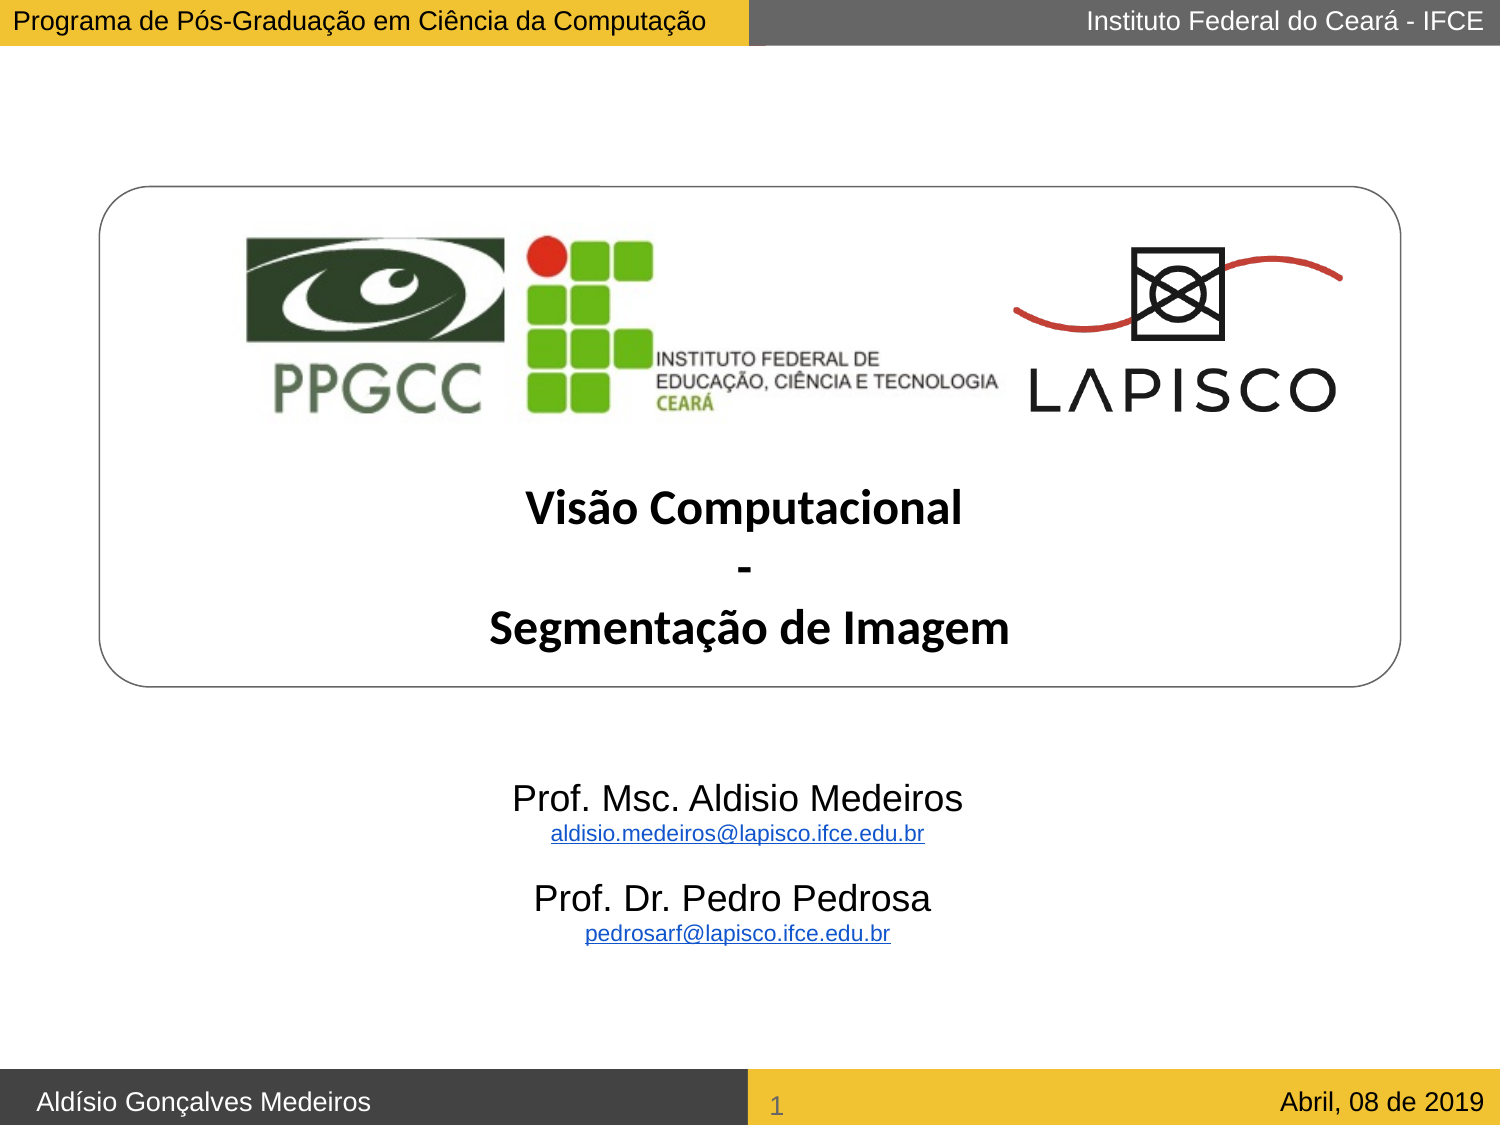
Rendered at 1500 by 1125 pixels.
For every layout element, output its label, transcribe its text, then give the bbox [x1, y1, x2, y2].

picture [231, 222, 1344, 434]
slide_number ‹#› [731, 1061, 822, 1125]
